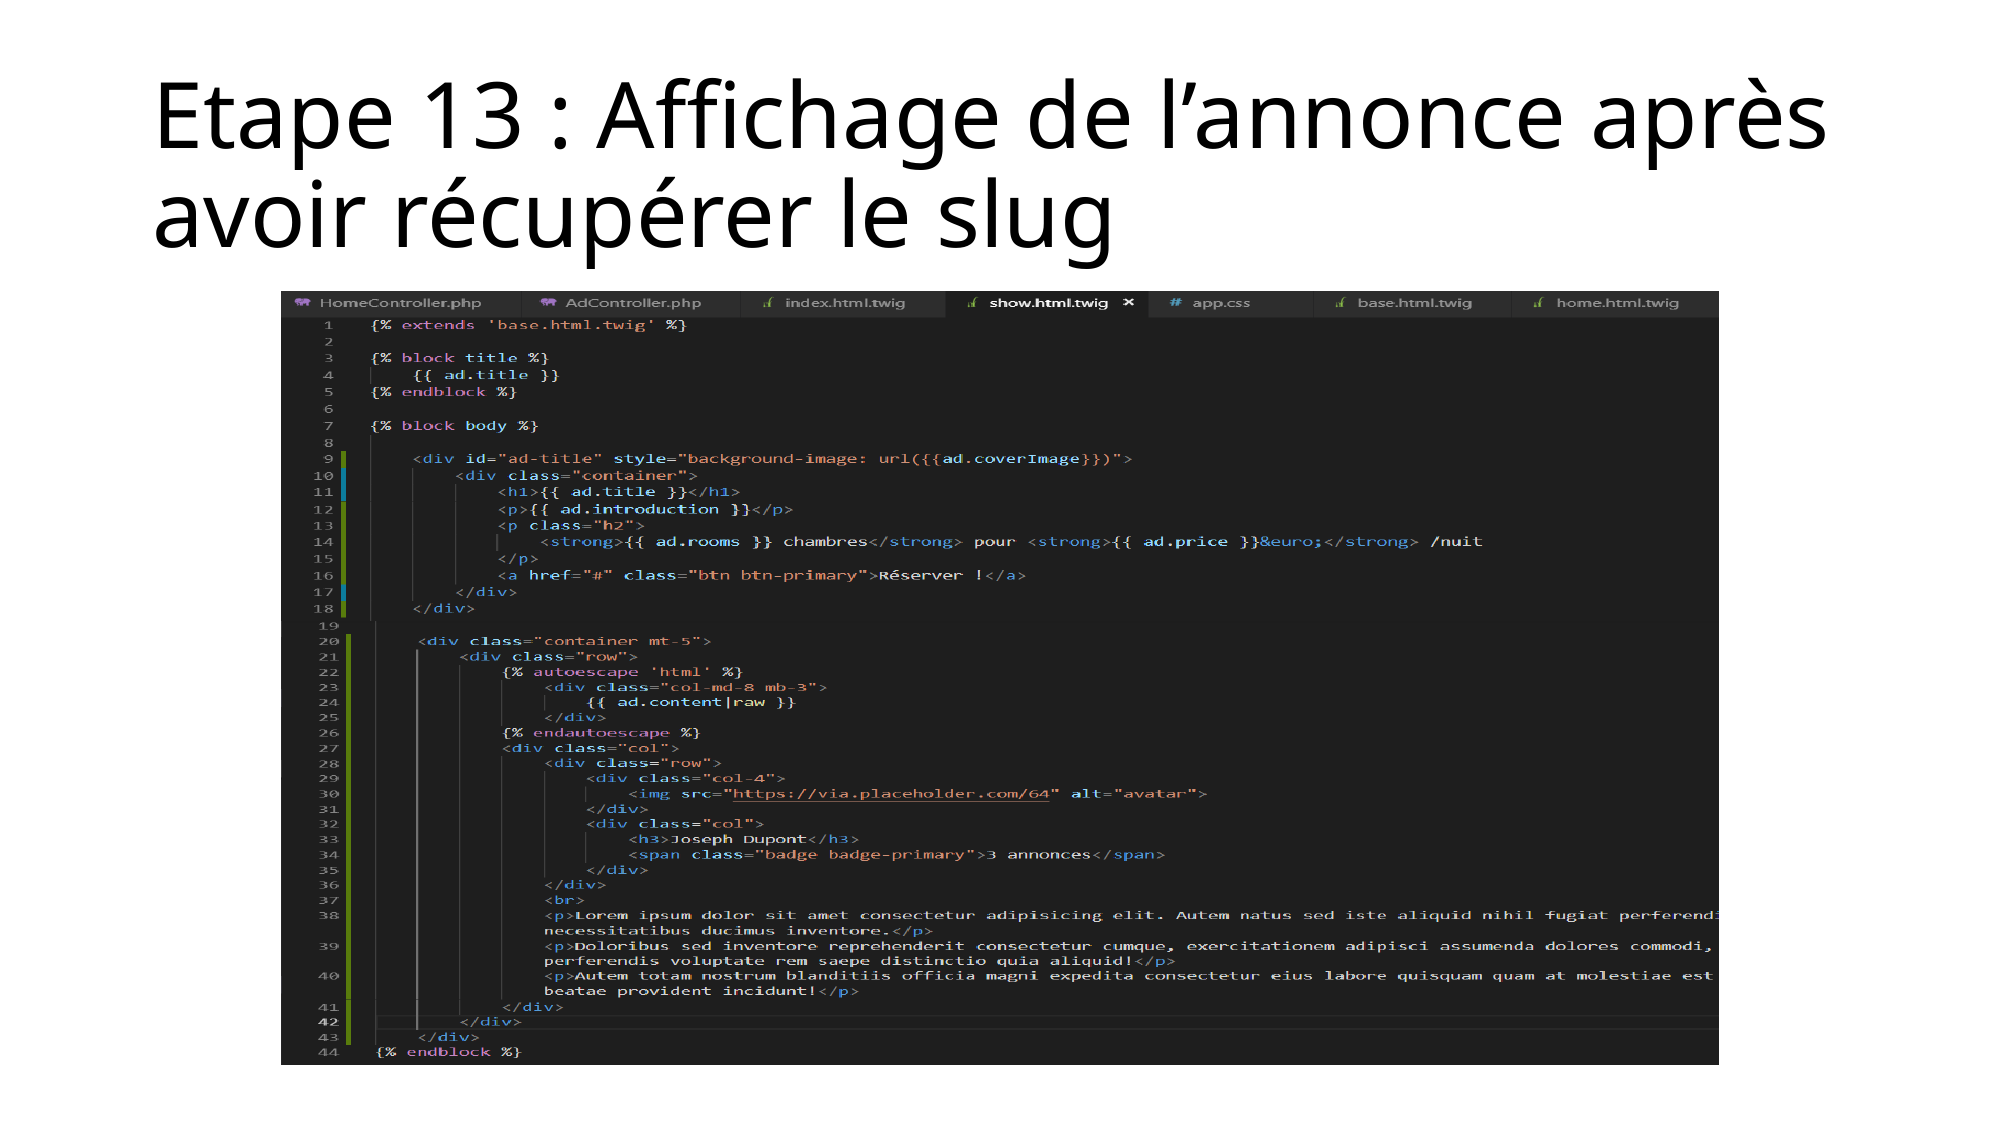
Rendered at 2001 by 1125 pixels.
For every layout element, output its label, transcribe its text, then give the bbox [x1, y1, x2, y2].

picture [281, 291, 1719, 1066]
title Etape 13 : Affichage de l’annonce après avoir récupérer le slug [137, 59, 1863, 278]
